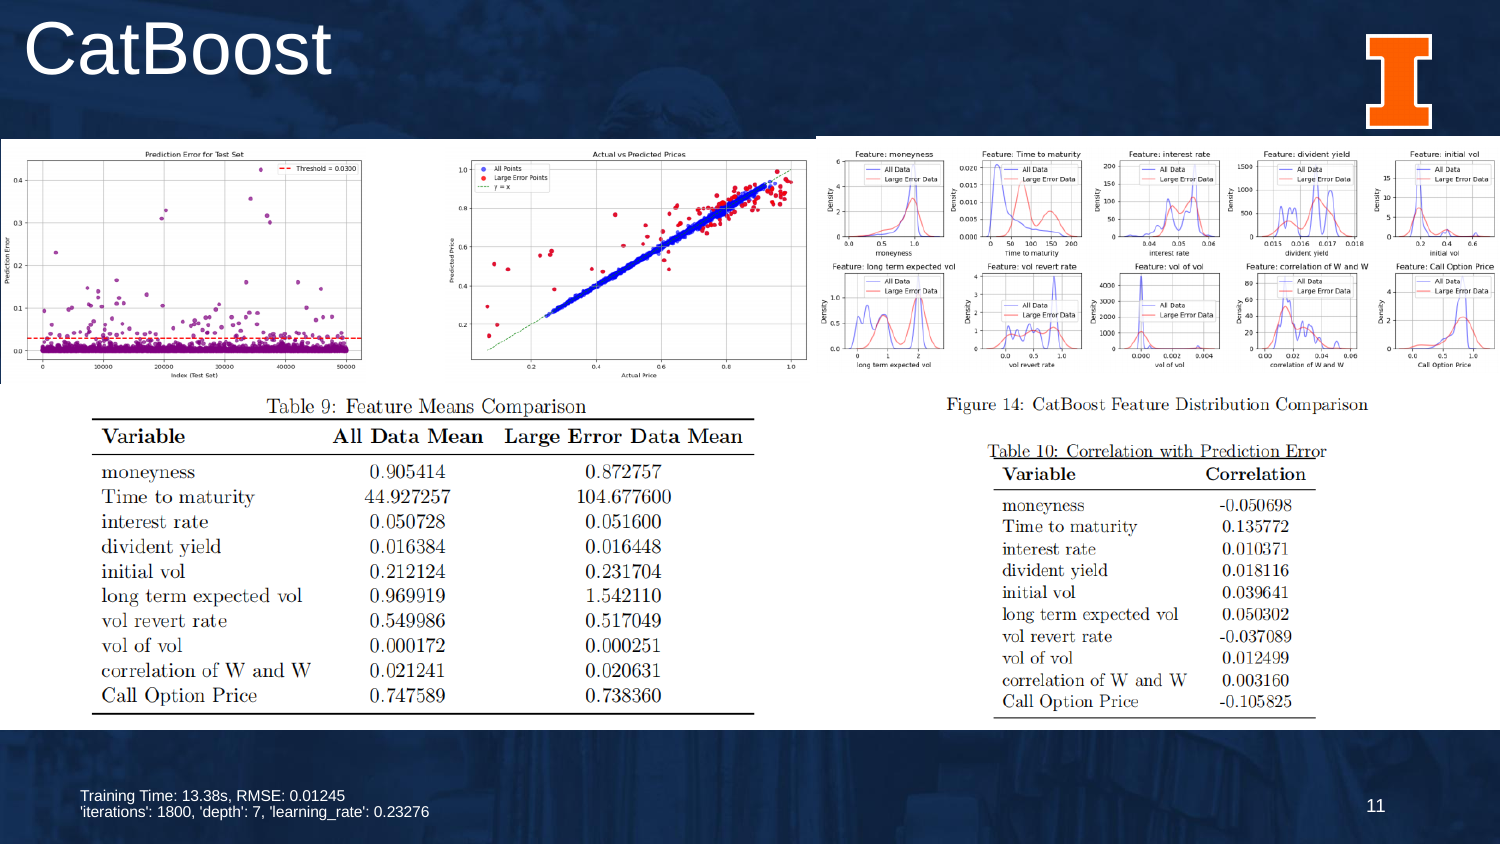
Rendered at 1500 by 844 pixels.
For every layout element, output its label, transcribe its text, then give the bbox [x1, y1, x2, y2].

picture [0, 0, 1500, 844]
list Training Time: 13.38s, RMSE: 0.01245 'iterations': 1800, 'depth': 7, 'learning_rate': 0.23276 [68, 782, 1059, 827]
slide_number ‹#› [1059, 782, 1397, 827]
list CatBoost [12, 4, 1178, 137]
